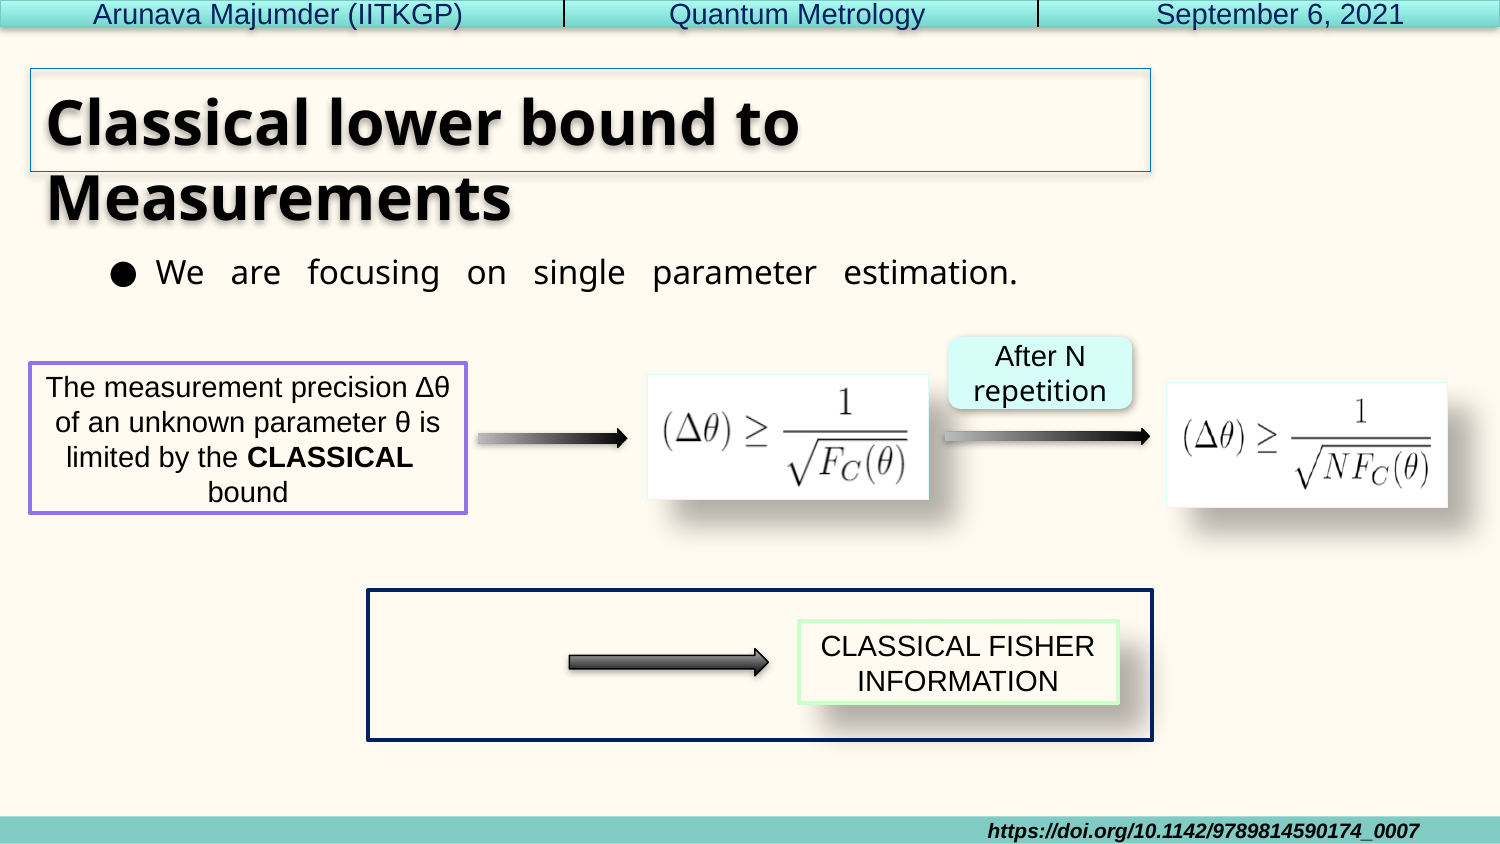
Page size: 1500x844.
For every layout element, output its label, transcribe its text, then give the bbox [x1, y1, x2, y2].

text_box [568, 647, 769, 677]
text_box [477, 428, 628, 449]
text_box [0, 814, 830, 844]
text_box [366, 588, 1154, 742]
list We are focusing on single parameter estimation. [72, 229, 1409, 290]
text_box Arunava Majumder (IITKGP) Quantum Metrology September 6, 2021 [565, 0, 1037, 27]
text_box https://doi.org/10.1142/9789814590174_0007 [830, 814, 1500, 844]
text_box Arunava Majumder (IITKGP) Quantum Metrology September 6, 2021 [0, 0, 563, 27]
text_box [944, 427, 1151, 445]
picture [1166, 381, 1448, 508]
picture [647, 373, 929, 500]
title Classical lower bound to Measurements [30, 68, 1151, 172]
text_box Arunava Majumder (IITKGP) Quantum Metrology September 6, 2021 [1039, 0, 1500, 27]
text_box After N repetition [946, 334, 1135, 411]
